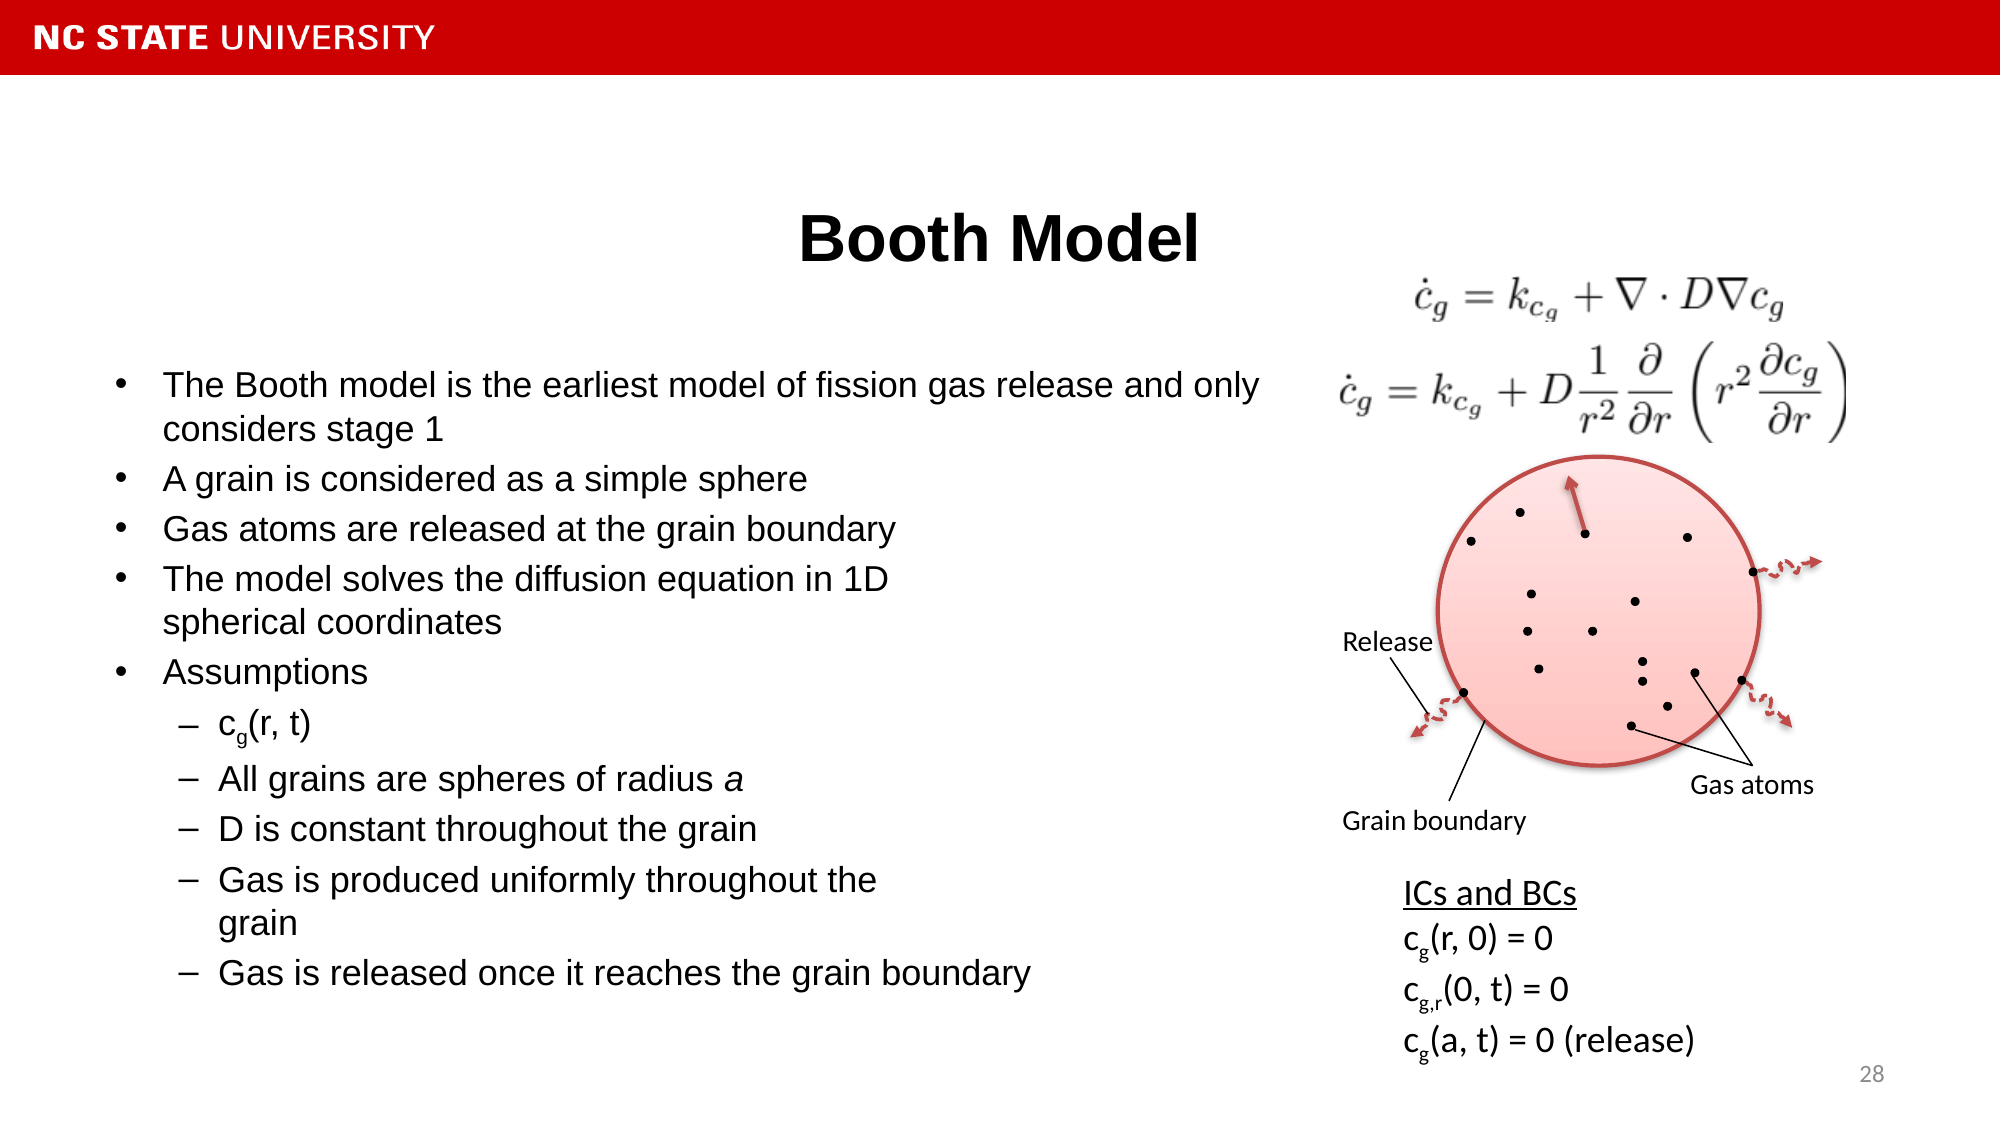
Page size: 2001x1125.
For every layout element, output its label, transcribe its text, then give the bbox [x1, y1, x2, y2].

slide_number 28 [1753, 1042, 1900, 1103]
picture [1339, 339, 1847, 443]
picture [1414, 275, 1784, 323]
title Booth Model [99, 147, 1900, 323]
list The Booth model is the earliest model of fission gas release and only considers stage 1 A grain is considered as a simple sphere Gas atoms are released at the grain boundary The model solves the diffusion equation in 1D spherical coordinates Assumptions cg(r, t) All grains are spheres of radius a D is constant throughout the grain Gas is produced uniformly throughout the grain Gas is released once it reaches the grain boundary [99, 354, 1293, 1005]
picture [0, 0, 2000, 75]
text_box ICs and BCs cg(r, 0) = 0 cg,r(0, t) = 0 cg(a, t) = 0 (release) [1388, 860, 1753, 1119]
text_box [1342, 456, 1829, 837]
